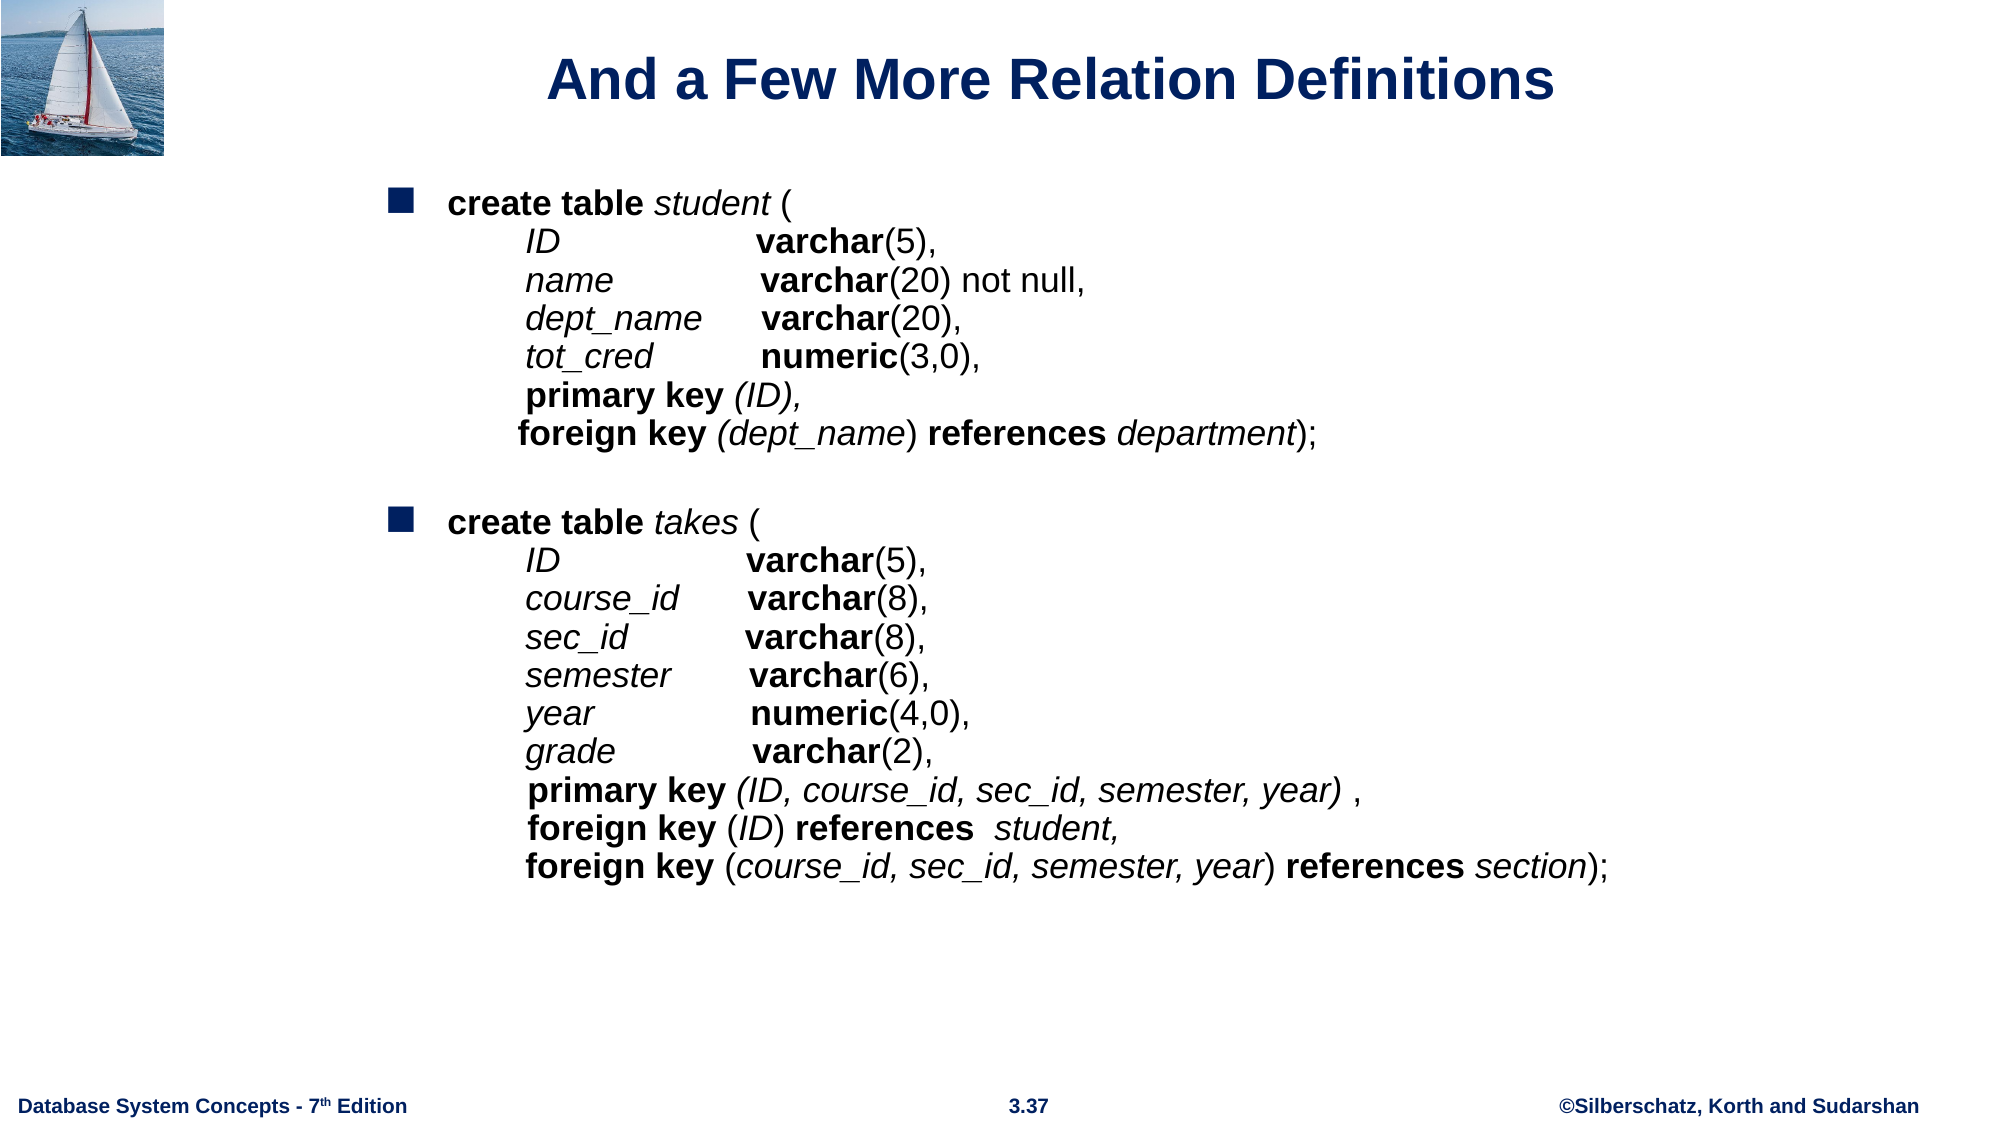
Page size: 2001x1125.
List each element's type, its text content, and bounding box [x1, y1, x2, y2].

picture [1, 0, 164, 156]
title And a Few More Relation Definitions [167, 18, 1935, 120]
list create table student ( ID varchar(5), name varchar(20) not null, dept_name varchar(20), tot_cred numeric(3,0), primary key (ID), foreign key (dept_name) references department); create table takes ( ID varchar(5), course_id varchar(8), sec_id varchar(8), semester varchar(6), year numeric(4,0), grade varchar(2), primary key (ID, course_id, sec_id, semester, year) , foreign key (ID) references student, foreign key (course_id, sec_id, semester, year) references section); [376, 177, 1648, 940]
